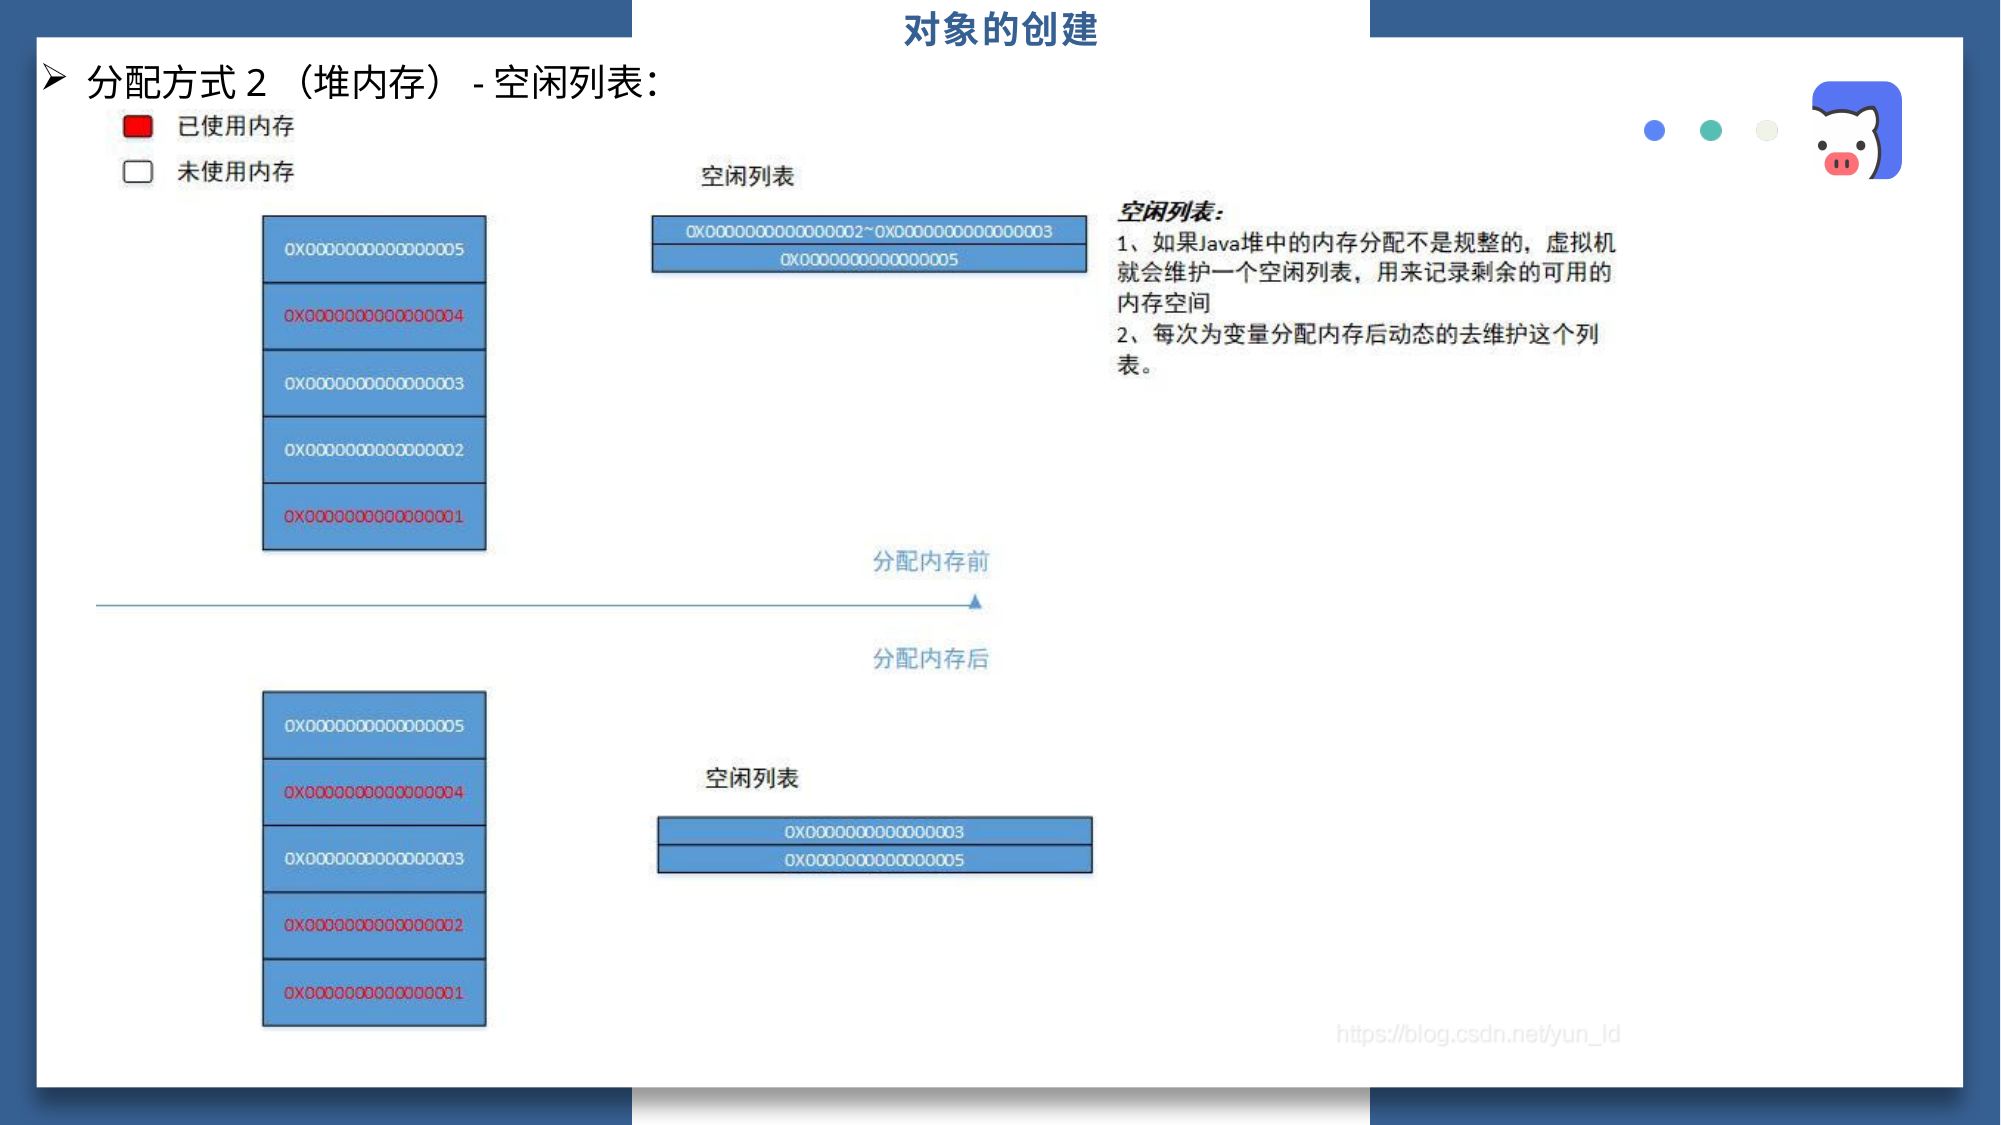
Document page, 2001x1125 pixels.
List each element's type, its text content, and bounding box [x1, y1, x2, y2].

picture [1812, 81, 1902, 180]
picture [1699, 119, 1723, 142]
text_box 分配方式2（堆内存）-空闲列表： [25, 51, 696, 112]
picture [96, 99, 1633, 1061]
picture [1643, 119, 1666, 142]
title 对象的创建 [637, 4, 1363, 97]
picture [1755, 119, 1779, 142]
